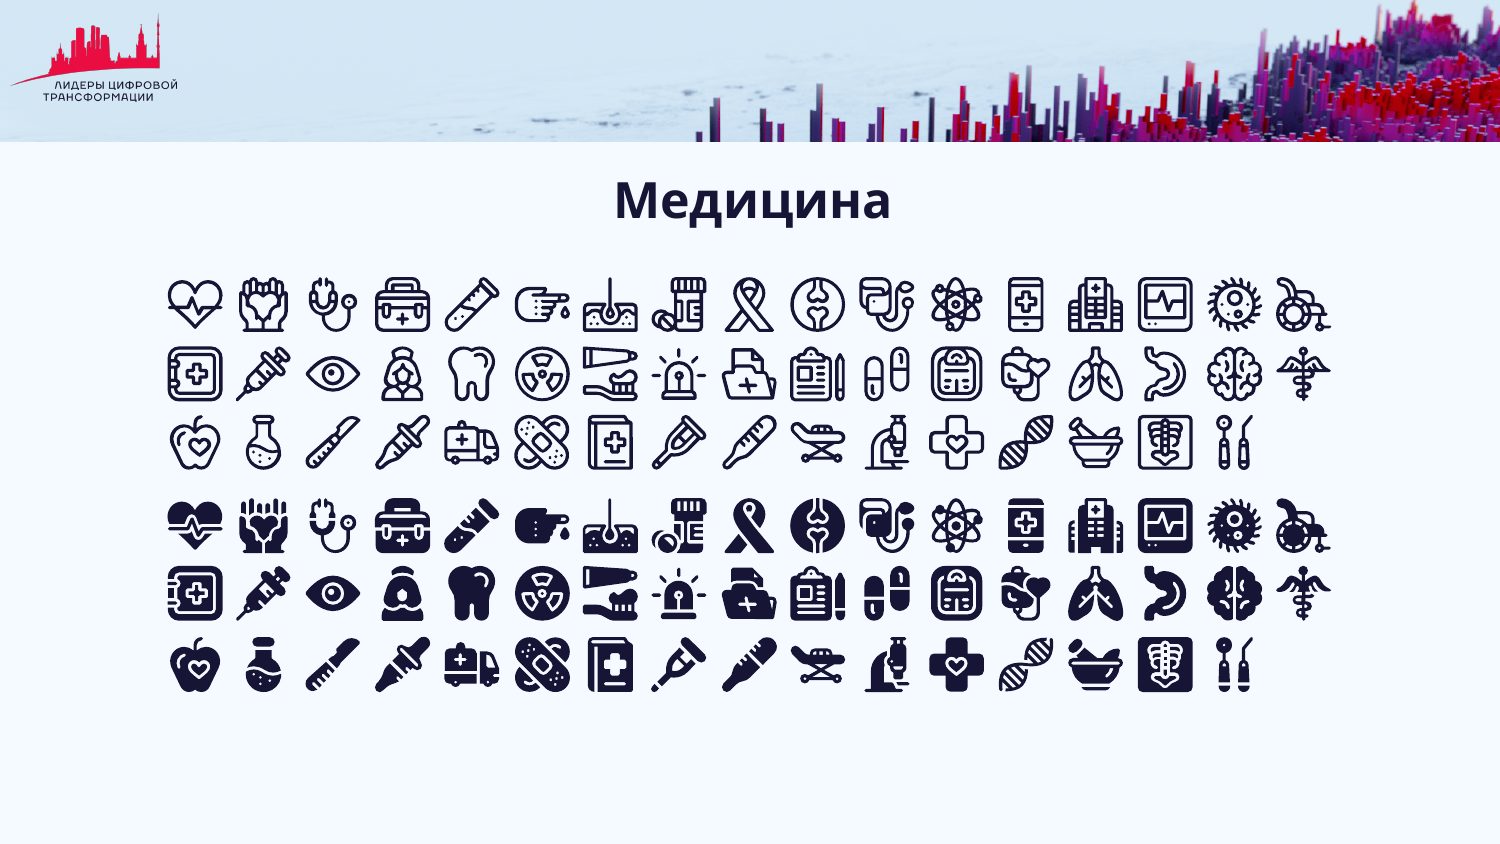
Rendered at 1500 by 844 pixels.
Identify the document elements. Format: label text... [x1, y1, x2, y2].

text_box [1276, 277, 1332, 332]
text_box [582, 276, 639, 333]
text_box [1137, 497, 1193, 554]
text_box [864, 346, 910, 402]
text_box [514, 346, 571, 402]
text_box [1276, 565, 1332, 621]
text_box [582, 497, 639, 554]
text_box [864, 565, 910, 621]
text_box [305, 575, 361, 612]
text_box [309, 497, 357, 554]
text_box [1276, 346, 1331, 402]
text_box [374, 497, 431, 554]
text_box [514, 565, 571, 621]
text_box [1215, 414, 1254, 471]
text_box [167, 501, 224, 550]
text_box [239, 277, 288, 332]
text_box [930, 565, 983, 621]
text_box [789, 346, 846, 402]
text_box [1137, 636, 1193, 693]
picture [0, 0, 1500, 844]
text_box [444, 419, 500, 466]
text_box [1144, 565, 1187, 621]
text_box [1068, 497, 1124, 554]
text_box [512, 636, 572, 693]
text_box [724, 497, 775, 554]
text_box [859, 498, 915, 553]
text_box [722, 414, 777, 470]
text_box [724, 277, 774, 332]
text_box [582, 346, 639, 402]
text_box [1000, 346, 1051, 402]
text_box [859, 276, 915, 333]
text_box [245, 414, 282, 470]
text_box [651, 567, 707, 620]
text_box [1206, 498, 1263, 554]
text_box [1007, 276, 1044, 333]
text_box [1007, 498, 1044, 554]
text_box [305, 355, 361, 392]
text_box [513, 414, 571, 470]
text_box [1144, 346, 1187, 402]
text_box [381, 565, 424, 622]
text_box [650, 636, 708, 693]
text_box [789, 497, 846, 554]
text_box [1137, 276, 1194, 333]
title Медицина [175, 153, 1332, 233]
text_box [236, 566, 291, 621]
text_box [929, 497, 984, 554]
text_box [790, 645, 846, 684]
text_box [305, 637, 361, 692]
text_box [930, 346, 983, 402]
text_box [374, 276, 431, 333]
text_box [721, 567, 778, 620]
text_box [443, 276, 500, 333]
text_box [381, 346, 424, 402]
text_box [998, 637, 1054, 692]
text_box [443, 641, 500, 688]
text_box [1137, 414, 1193, 470]
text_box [651, 347, 707, 401]
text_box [1067, 638, 1124, 691]
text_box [169, 414, 221, 470]
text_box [166, 636, 224, 693]
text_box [245, 636, 282, 693]
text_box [587, 414, 634, 470]
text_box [308, 276, 358, 333]
text_box [1276, 498, 1331, 553]
text_box [790, 277, 846, 332]
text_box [651, 497, 707, 554]
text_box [1206, 346, 1263, 402]
text_box [448, 565, 496, 621]
text_box [1068, 416, 1124, 469]
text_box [929, 637, 985, 692]
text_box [514, 507, 571, 544]
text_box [1001, 565, 1051, 621]
text_box [790, 421, 846, 463]
text_box [998, 414, 1054, 470]
text_box [651, 277, 707, 332]
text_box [1206, 276, 1263, 333]
text_box [305, 415, 361, 469]
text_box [1206, 565, 1263, 621]
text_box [443, 497, 500, 554]
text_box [167, 346, 223, 402]
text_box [1215, 636, 1254, 693]
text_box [789, 565, 846, 621]
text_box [1067, 276, 1124, 333]
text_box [374, 636, 431, 693]
text_box [236, 346, 291, 402]
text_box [721, 636, 778, 693]
text_box [1068, 346, 1123, 402]
text_box [375, 414, 431, 470]
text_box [721, 347, 778, 400]
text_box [167, 565, 223, 621]
text_box [167, 280, 223, 329]
text_box [587, 637, 633, 692]
text_box [651, 414, 707, 470]
text_box [1068, 565, 1124, 621]
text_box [930, 276, 984, 333]
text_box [239, 497, 288, 554]
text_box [582, 565, 639, 621]
text_box [864, 414, 910, 470]
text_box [447, 346, 496, 402]
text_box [928, 414, 985, 470]
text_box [514, 286, 571, 323]
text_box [864, 636, 910, 693]
